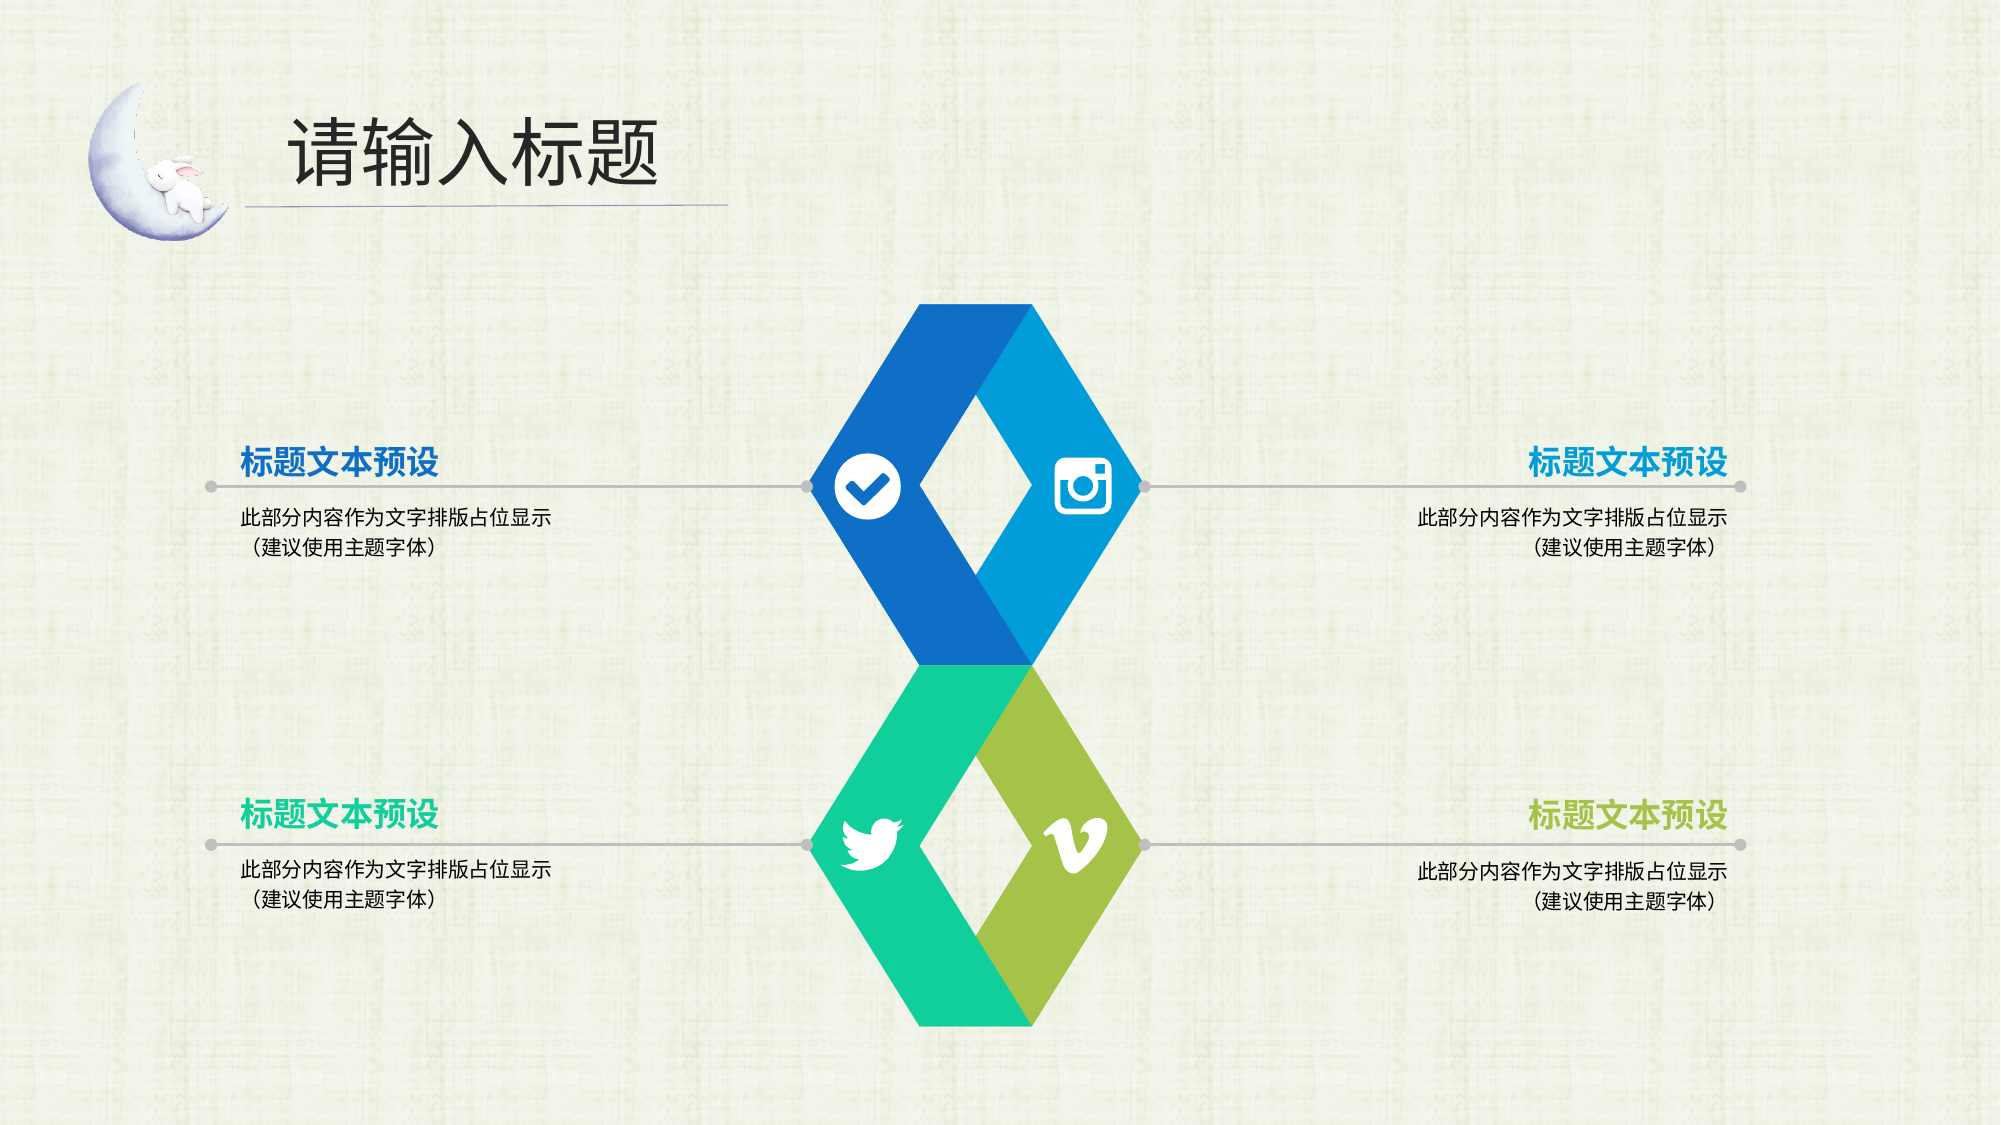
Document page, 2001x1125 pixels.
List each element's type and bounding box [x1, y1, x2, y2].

text_box [211, 304, 1741, 1027]
picture [88, 82, 229, 241]
